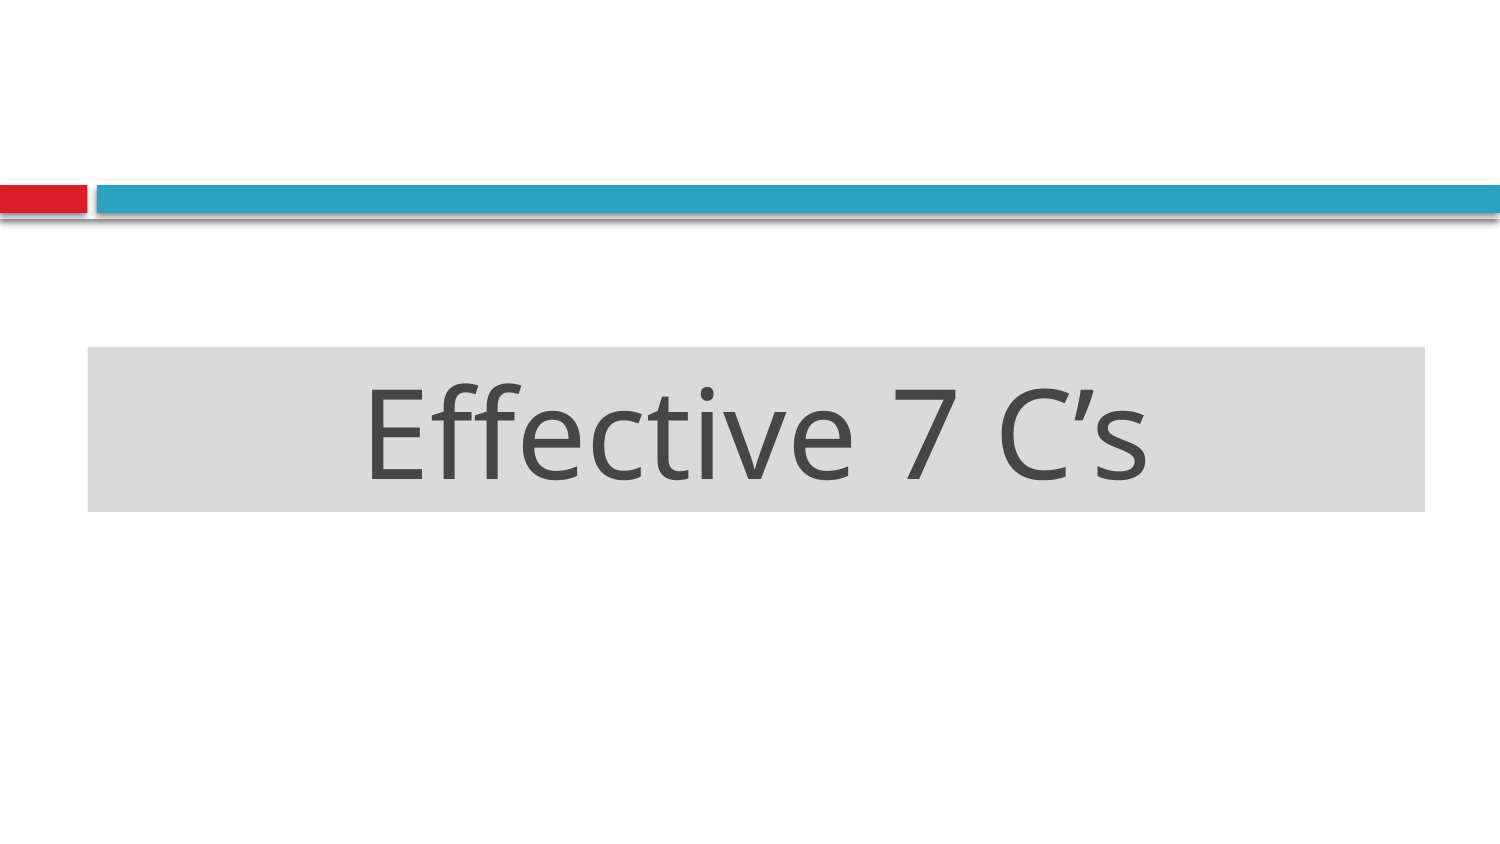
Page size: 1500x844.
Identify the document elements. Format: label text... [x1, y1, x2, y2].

title Effective 7 C’s [87, 346, 1425, 512]
